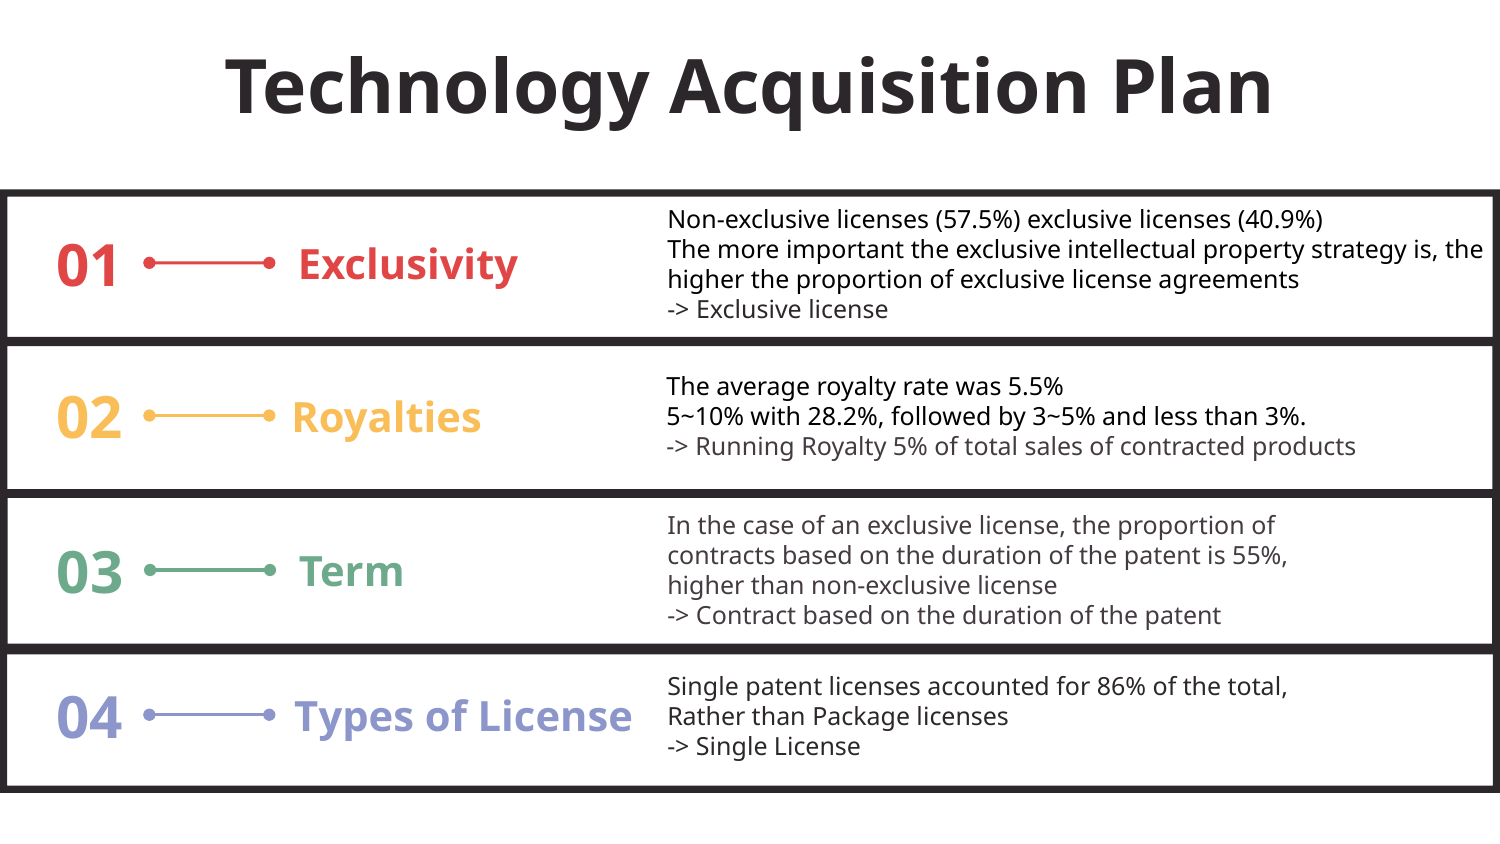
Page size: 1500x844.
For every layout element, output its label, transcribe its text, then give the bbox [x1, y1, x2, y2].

text_box [0, 488, 1500, 641]
text_box [0, 641, 1500, 795]
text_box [40, 188, 1500, 305]
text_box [40, 379, 1500, 452]
text_box [0, 187, 1500, 337]
text_box Technology Acquisition Plan [118, 0, 1382, 168]
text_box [40, 678, 1351, 752]
text_box [0, 337, 1500, 488]
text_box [41, 534, 1351, 606]
